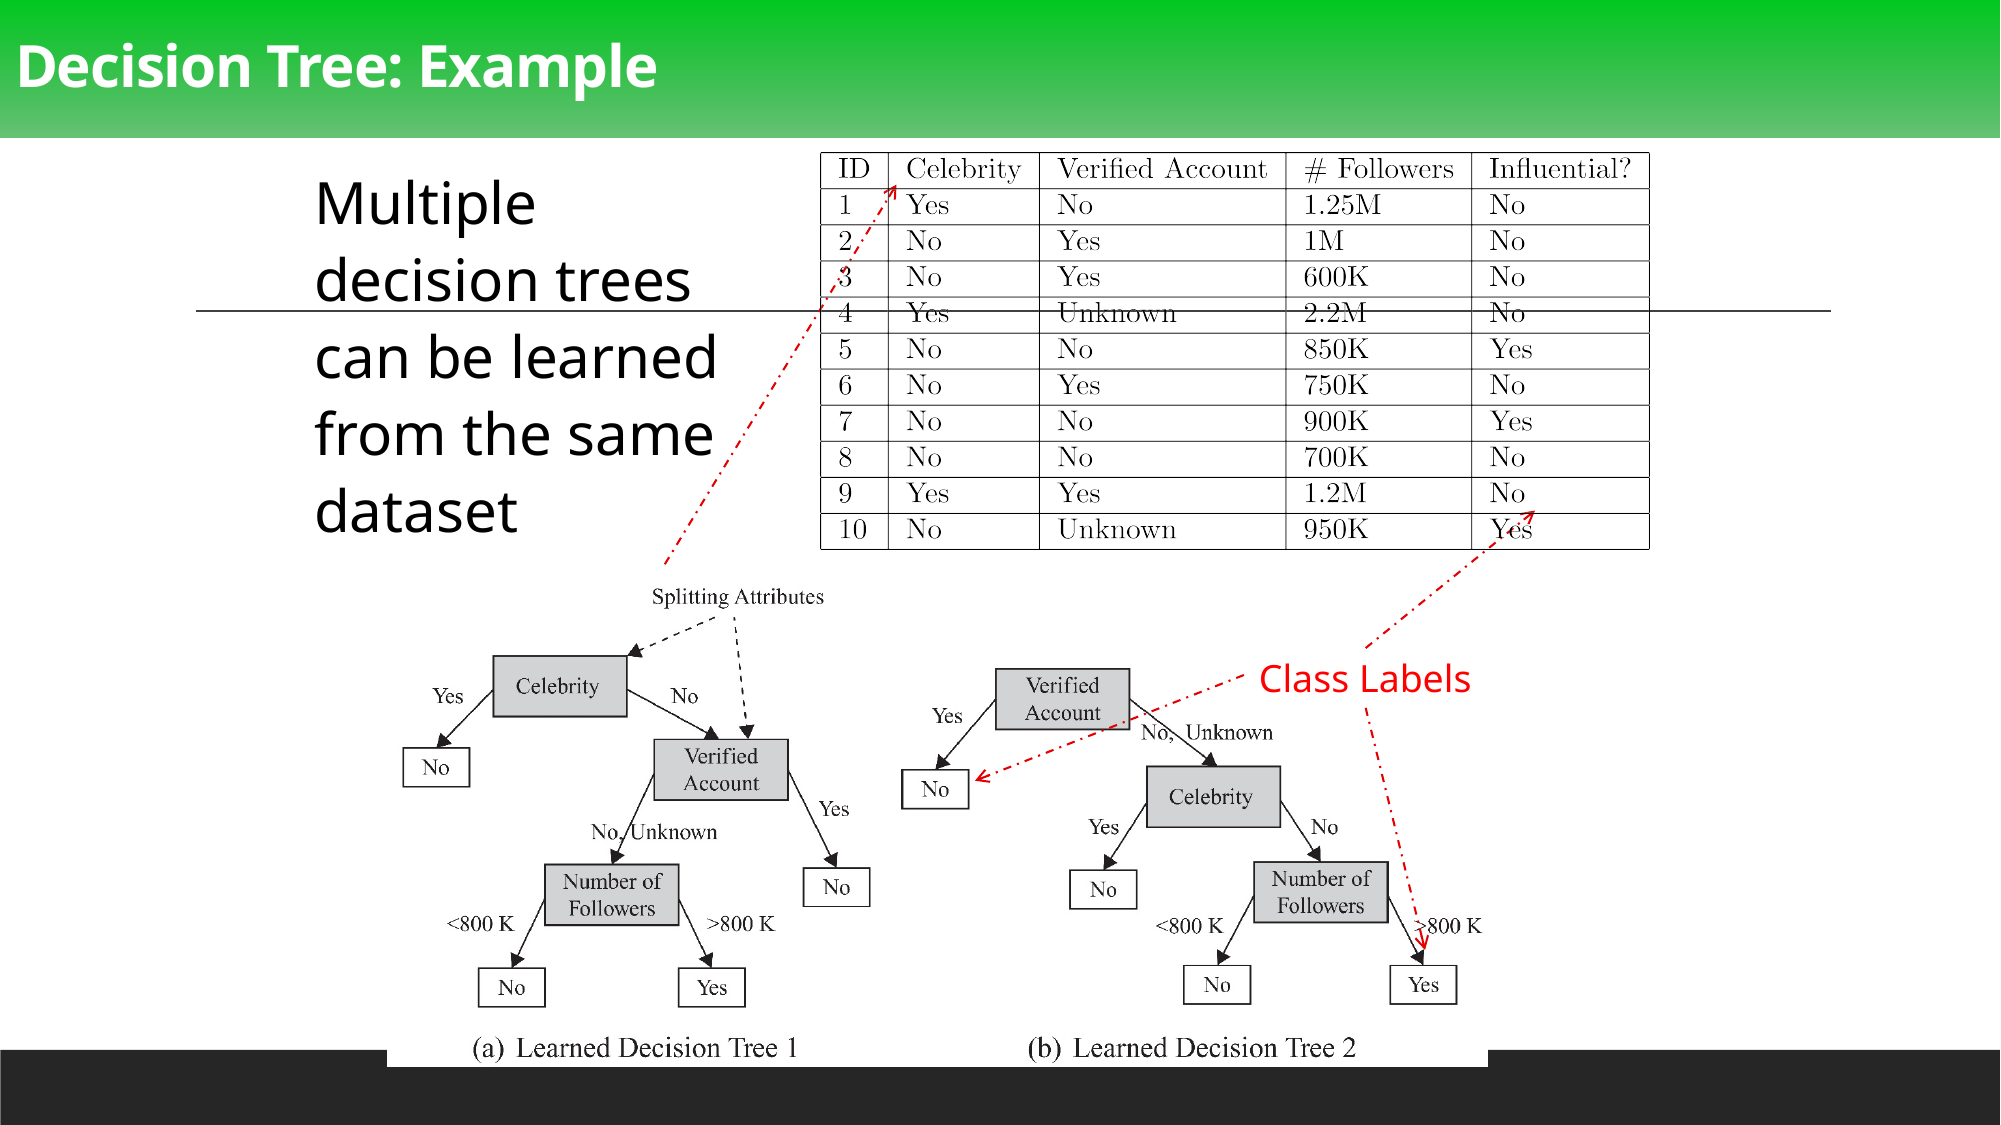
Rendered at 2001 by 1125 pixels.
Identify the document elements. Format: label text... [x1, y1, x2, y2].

picture [386, 575, 1489, 1068]
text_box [1365, 708, 1426, 951]
title Decision Tree: Example [0, 0, 2000, 138]
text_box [1365, 560, 1536, 649]
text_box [974, 674, 1245, 782]
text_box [664, 184, 897, 565]
list Multiple decision trees can be learned from the same dataset [314, 152, 748, 1025]
picture [819, 151, 1651, 551]
